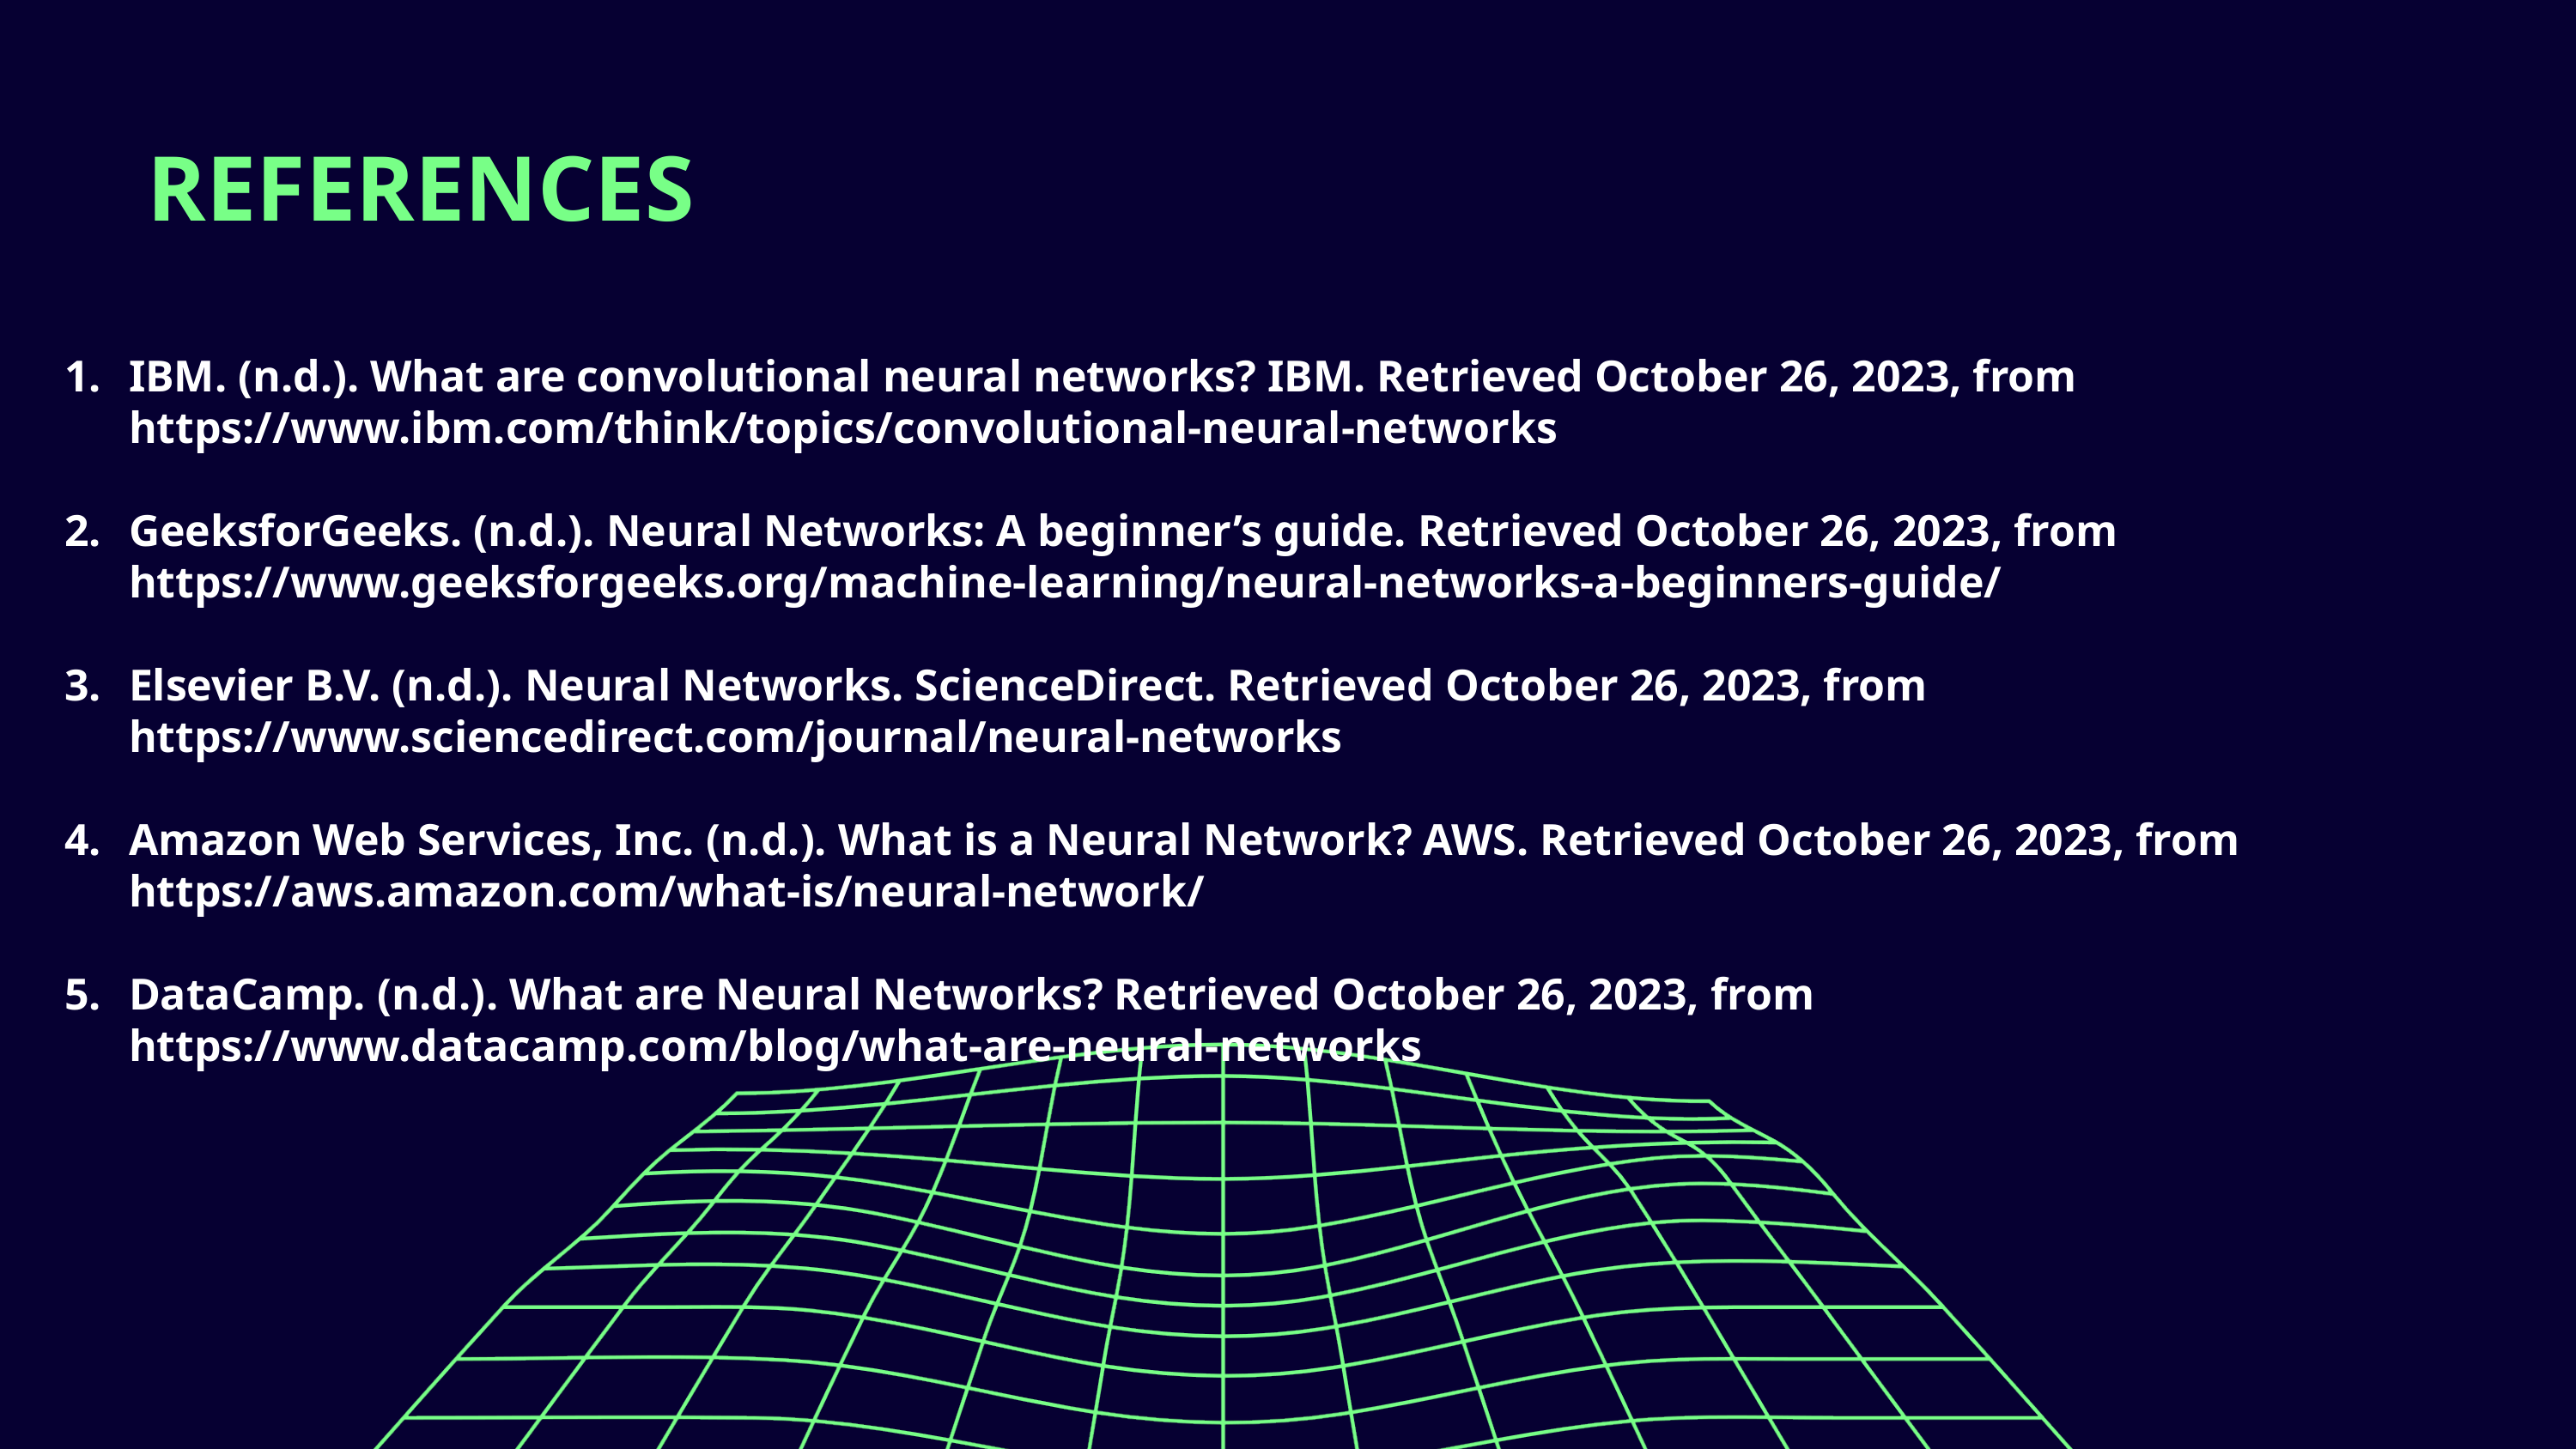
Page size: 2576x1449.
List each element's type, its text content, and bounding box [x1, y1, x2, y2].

text_box [270, 1122, 2176, 1449]
text_box IBM. (n.d.). What are convolutional neural networks? IBM. Retrieved October 26, 2023, from https://www.ibm.com/think/topics/convolutional-neural-networks GeeksforGeeks. (n.d.). Neural Networks: A beginner’s guide. Retrieved October 26, 2023, from https://www.geeksforgeeks.org/machine-learning/neural-networks-a-beginners-guide/ Elsevier B.V. (n.d.). Neural Networks. ScienceDirect. Retrieved October 26, 2023, from https://www.sciencedirect.com/journal/neural-networks Amazon Web Services, Inc. (n.d.). What is a Neural Network? AWS. Retrieved October 26, 2023, from https://aws.amazon.com/what-is/neural-network/ DataCamp. (n.d.). What are Neural Networks? Retrieved October 26, 2023, from https://www.datacamp.com/blog/what-are-neural-networks [64, 349, 2576, 1122]
text_box REFERENCES [147, 131, 1986, 239]
